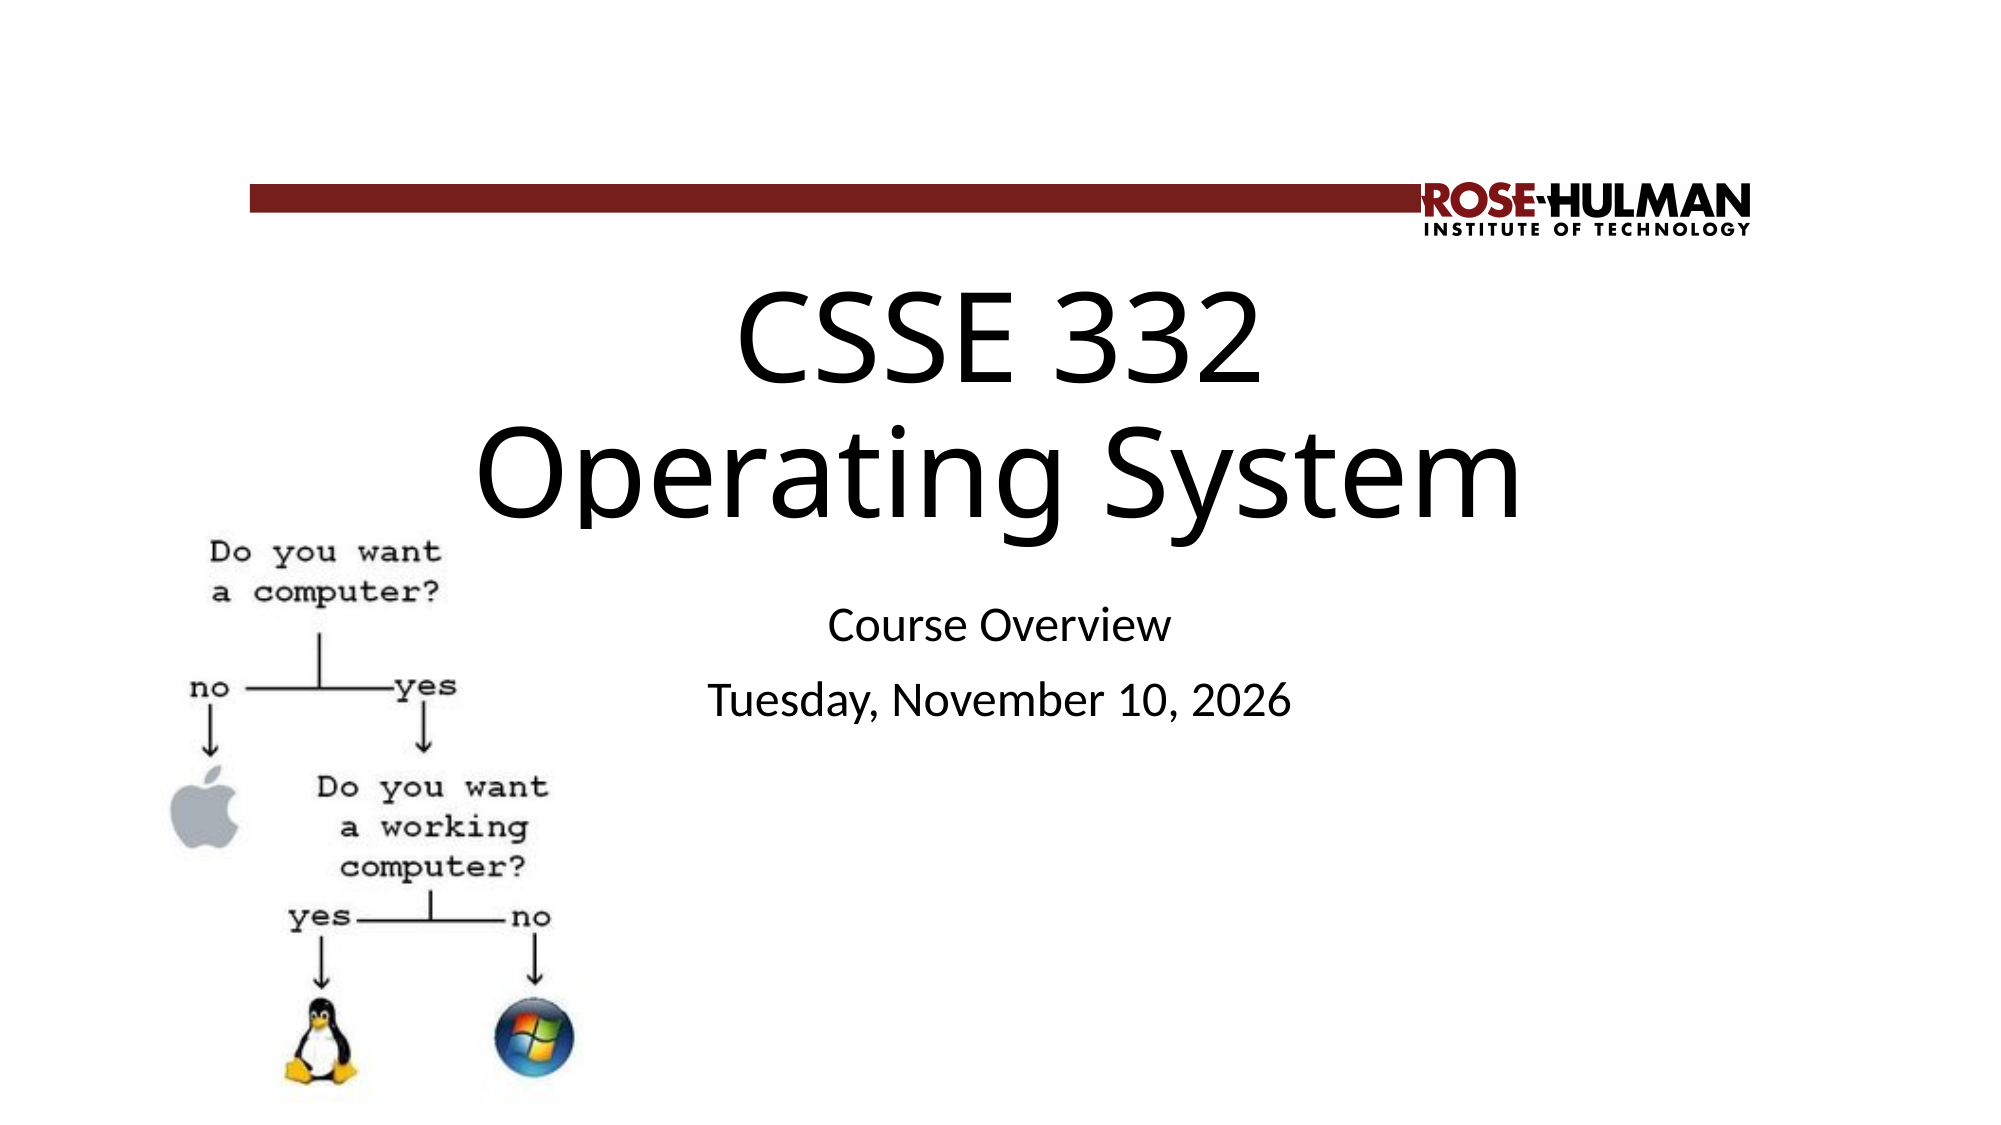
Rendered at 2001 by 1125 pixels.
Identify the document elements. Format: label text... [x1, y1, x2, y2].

title CSSE 332 Operating System [204, 160, 1796, 553]
subtitle Course Overview Monday, November 26, 2018 [607, 590, 1750, 863]
picture [160, 528, 607, 1103]
